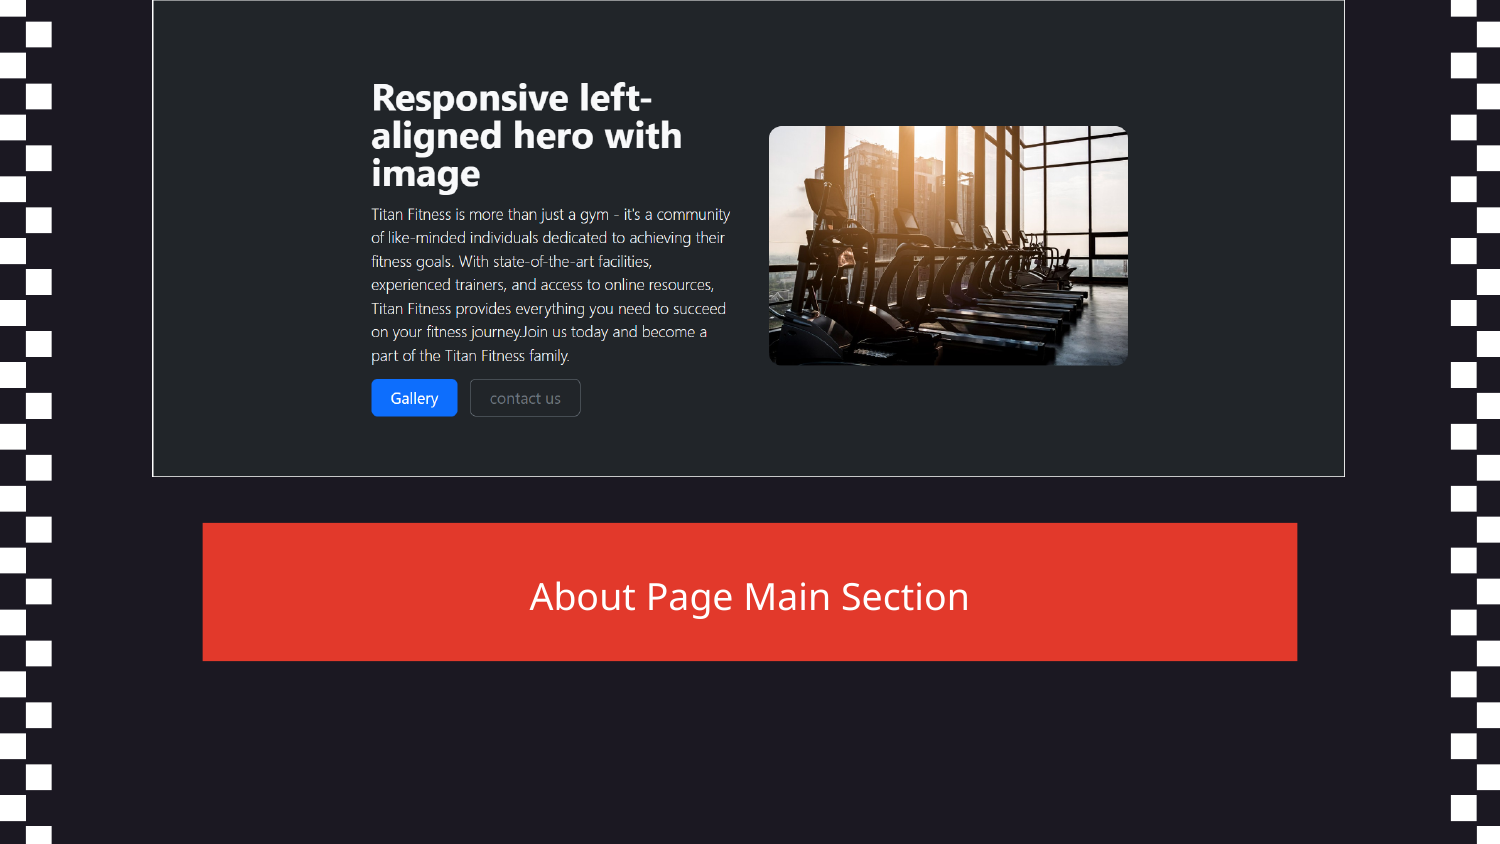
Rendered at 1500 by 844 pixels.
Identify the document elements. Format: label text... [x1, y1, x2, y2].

subtitle About Page Main Section [202, 522, 1298, 662]
picture [152, 0, 1345, 478]
